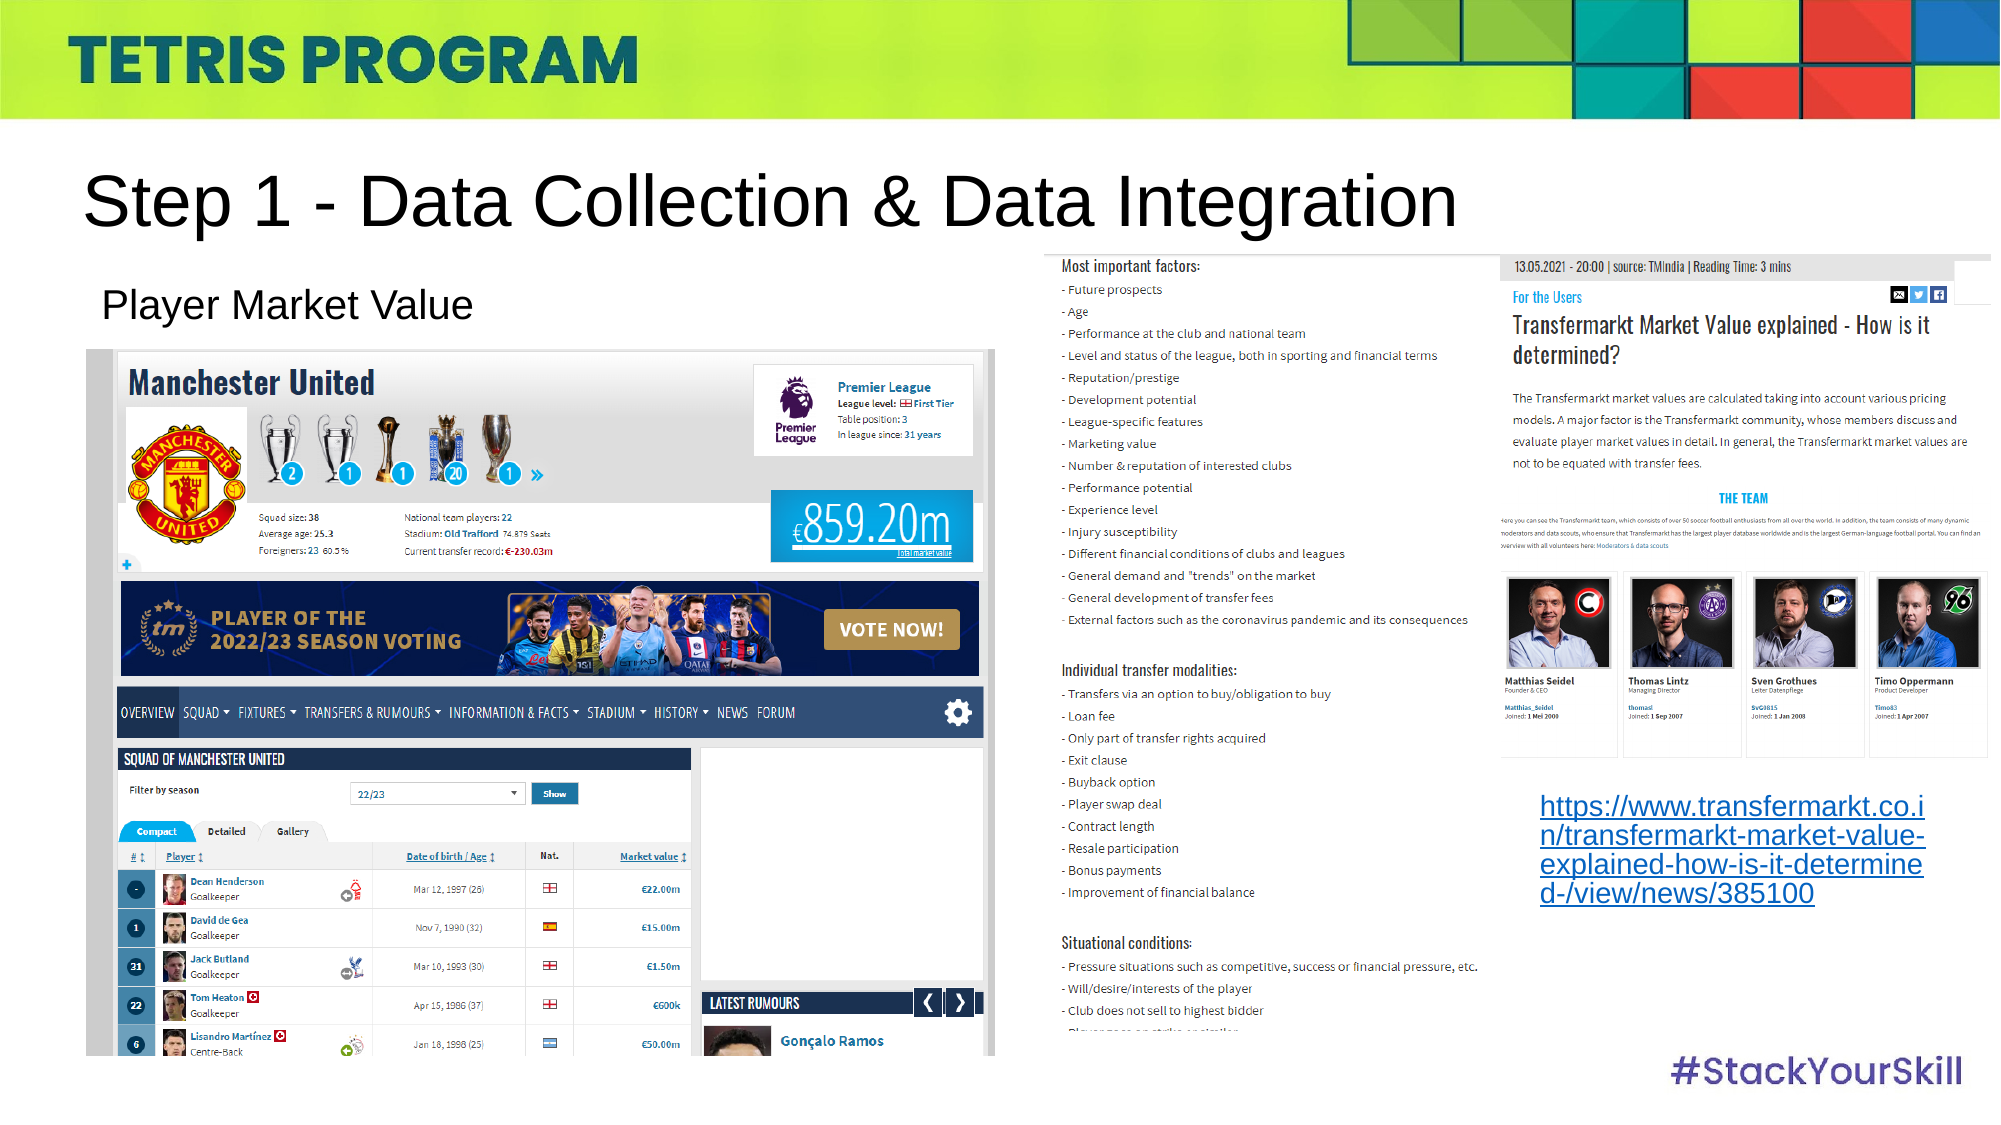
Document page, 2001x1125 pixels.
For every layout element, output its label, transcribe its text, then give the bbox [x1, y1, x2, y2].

list Player Market Value [86, 276, 543, 348]
picture [0, 0, 2000, 1125]
title Step 1 - Data Collection & Data Integration [67, 129, 1793, 277]
text_box https://www.transfermarkt.co.in/transfermarkt-market-value-explained-how-is-it-determined-/view/news/385100 [1525, 772, 1954, 837]
